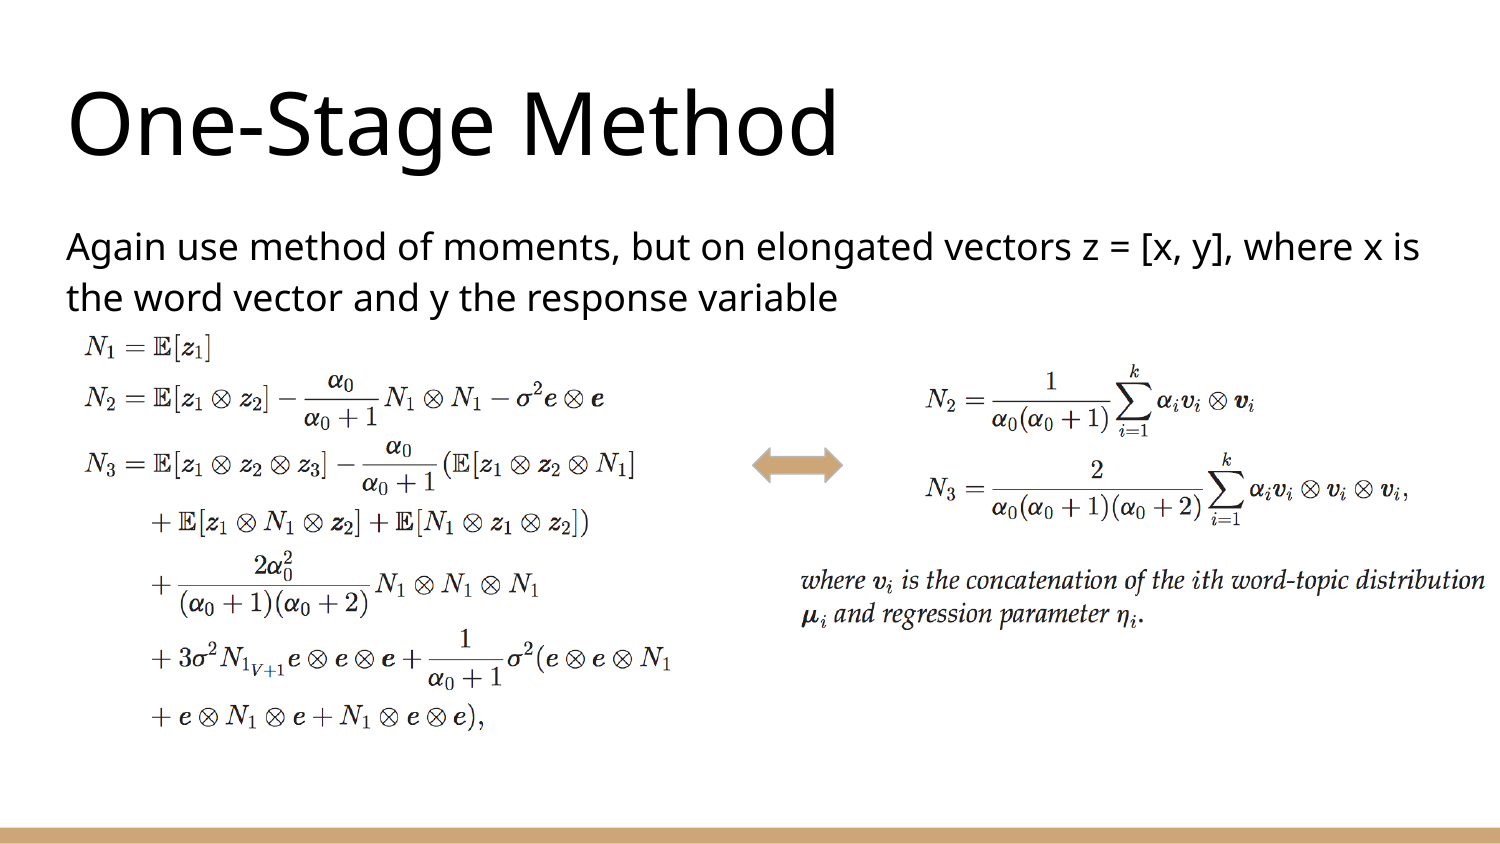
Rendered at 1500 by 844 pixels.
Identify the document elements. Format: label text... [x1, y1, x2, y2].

title One-Stage Method [51, 51, 1449, 189]
picture [896, 351, 1433, 544]
text_box [752, 448, 843, 483]
list Again use method of moments, but on elongated vectors z = [x, y], where x is the word vector and y the response variable [51, 200, 1449, 752]
picture [64, 319, 699, 753]
picture [780, 552, 1500, 641]
